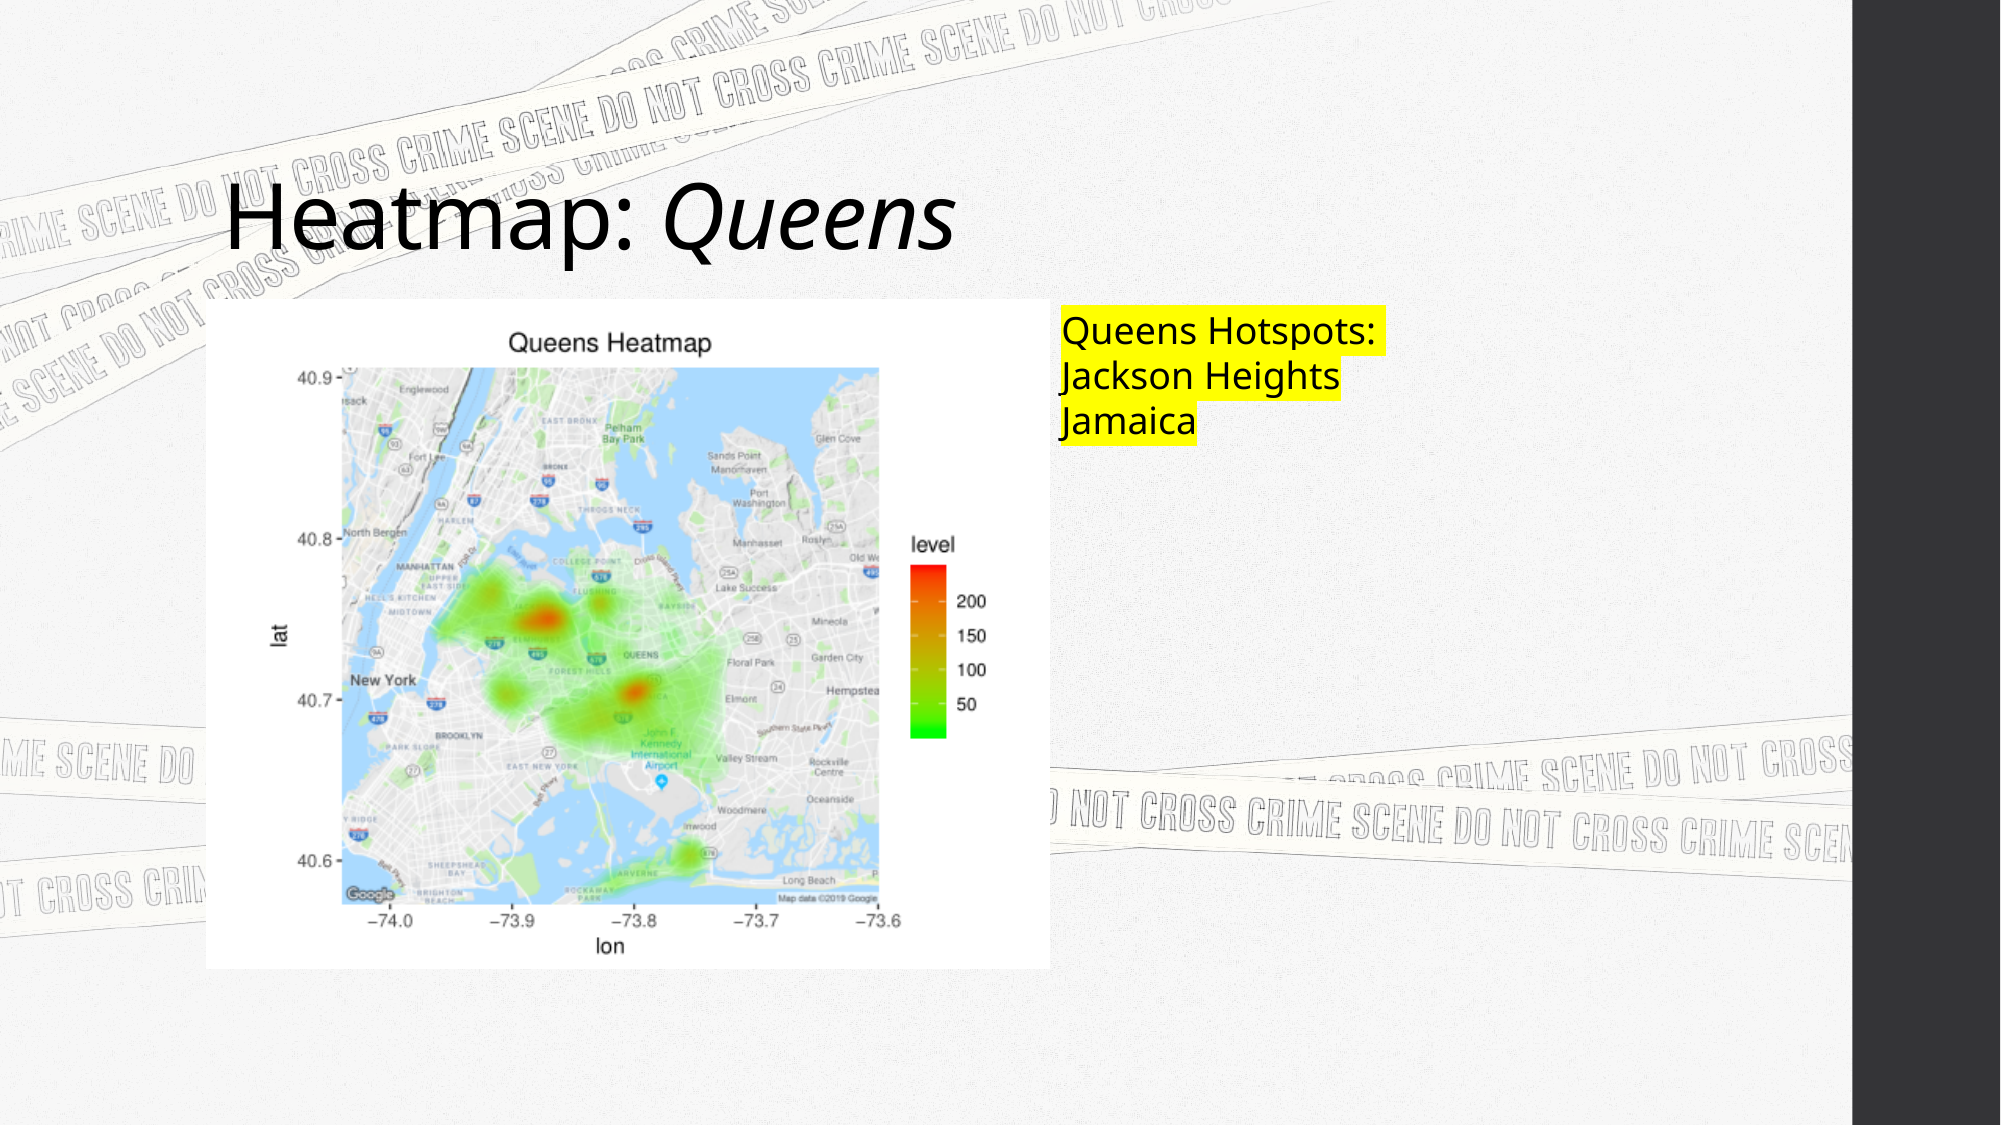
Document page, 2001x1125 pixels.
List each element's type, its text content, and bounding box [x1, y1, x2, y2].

picture [206, 299, 1050, 969]
title Heatmap: Queens [206, 60, 1797, 278]
text_box Queens Hotspots: Jackson Heights Jamaica [1055, 299, 1401, 450]
